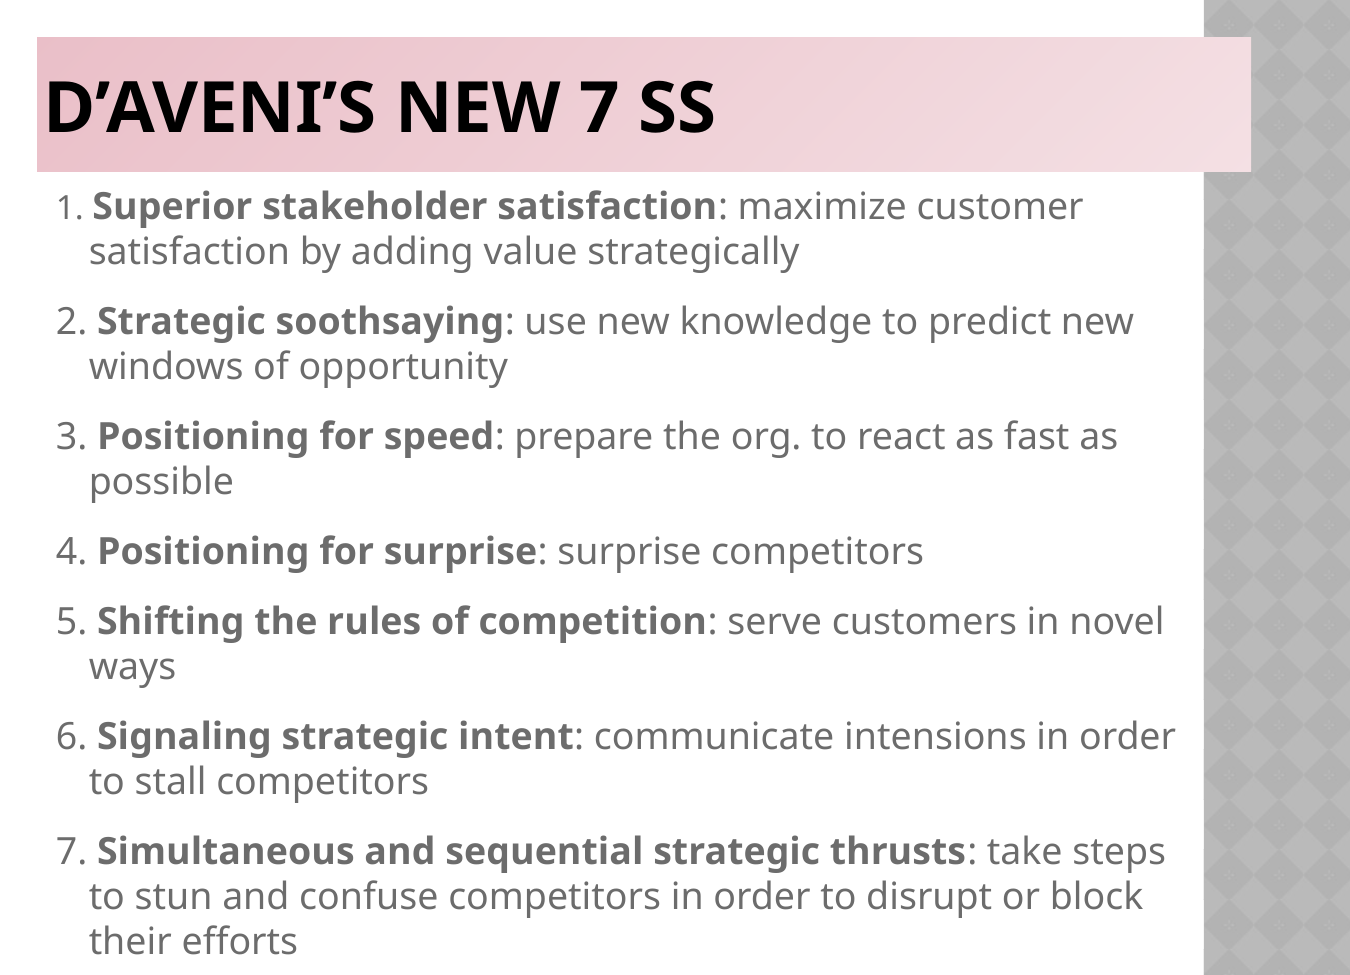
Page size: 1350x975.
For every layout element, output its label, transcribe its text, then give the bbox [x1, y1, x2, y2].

list 1. Superior stakeholder satisfaction: maximize customer satisfaction by adding value strategically 2. Strategic soothsaying: use new knowledge to predict new windows of opportunity 3. Positioning for speed: prepare the org. to react as fast as possible 4. Positioning for surprise: surprise competitors 5. Shifting the rules of competition: serve customers in novel ways 6. Signaling strategic intent: communicate intensions in order to stall competitors 7. Simultaneous and sequential strategic thrusts: take steps to stun and confuse competitors in order to disrupt or block their efforts [0, 175, 1214, 975]
title D’Aveni’s new 7 Ss [37, 37, 1252, 172]
